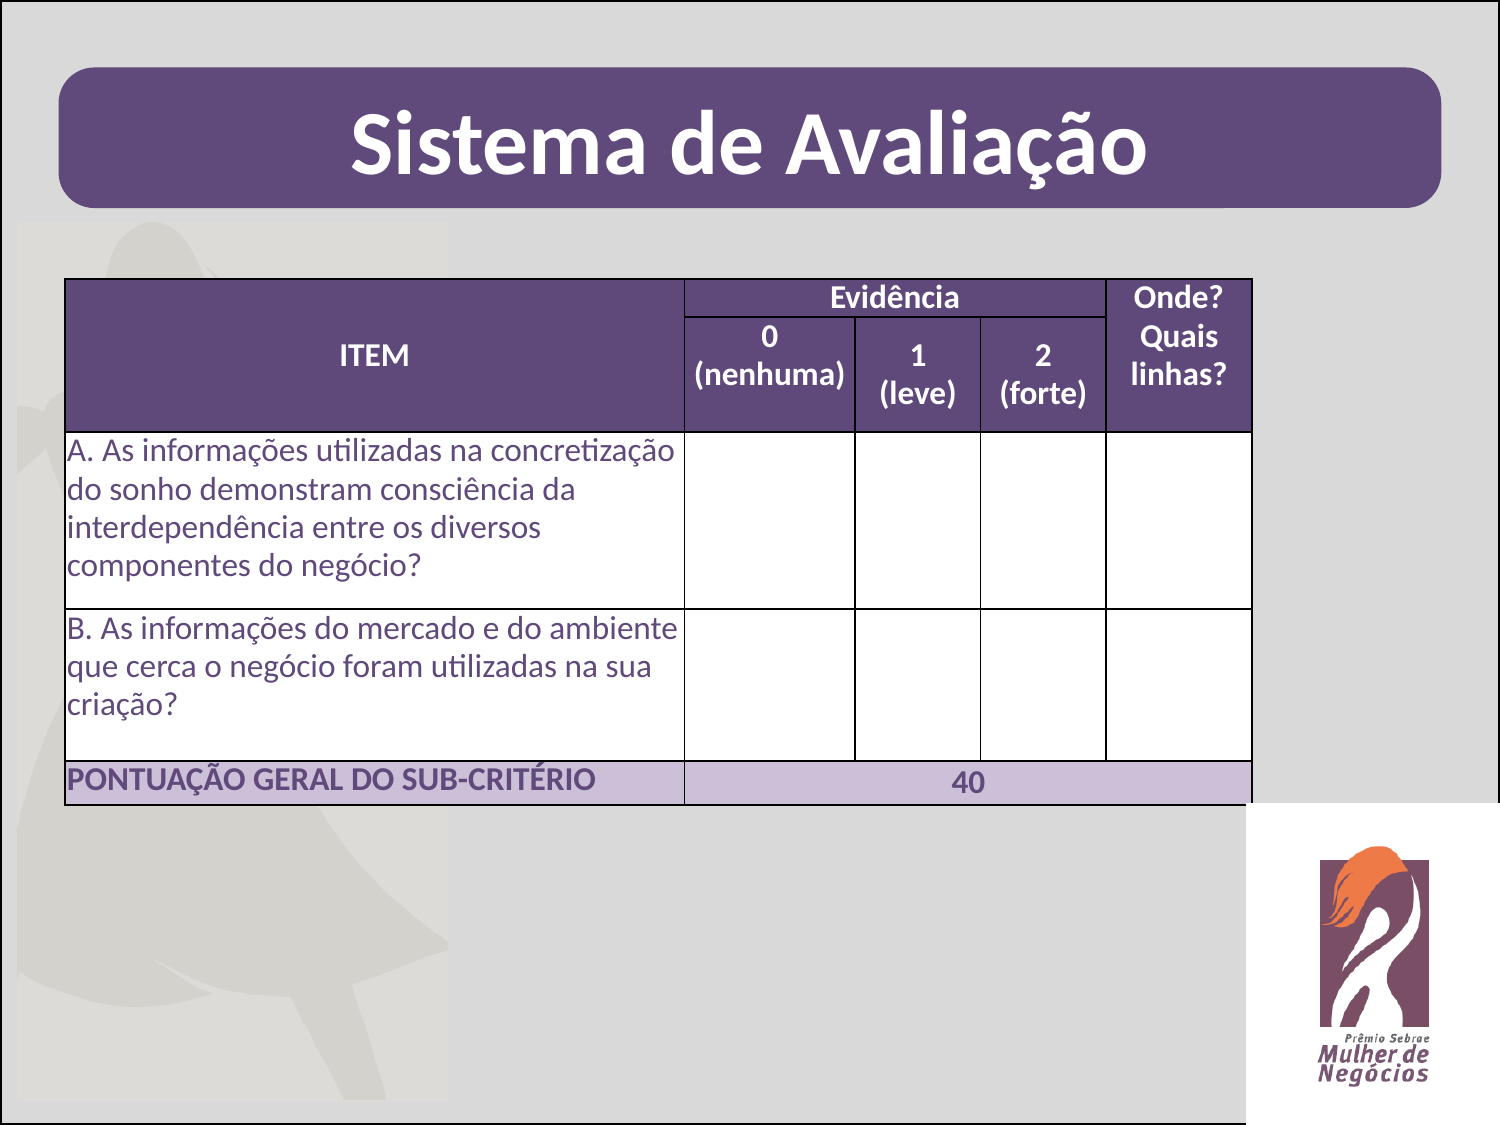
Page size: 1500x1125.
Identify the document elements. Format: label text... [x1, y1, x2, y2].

table_cell [685, 433, 854, 608]
picture [1245, 803, 1500, 1125]
table_cell B. As informações do mercado e do ambiente que cerca o negócio foram utilizadas na sua criação? [66, 610, 684, 760]
table_cell A. As informações utilizadas na concretização do sonho demonstram consciência da interdependência entre os diversos componentes do negócio? [66, 433, 684, 608]
table_cell 40 [685, 762, 1251, 804]
table_cell [981, 610, 1105, 760]
text_box Sistema de Avaliação [56, 65, 1444, 211]
table_cell PONTUAÇÃO GERAL DO SUB-CRITÉRIO [66, 762, 684, 804]
table_cell [856, 610, 980, 760]
table_cell 0 (nenhuma) [685, 318, 854, 431]
table_header ITEM [66, 280, 684, 431]
table_cell [856, 433, 980, 608]
table_cell [685, 610, 854, 760]
table_cell [981, 433, 1105, 608]
table_cell 2 (forte) [981, 318, 1105, 431]
table_cell 1 (leve) [856, 318, 980, 431]
table_header Evidência [685, 280, 1105, 316]
table_header Onde? Quais linhas? [1107, 280, 1251, 431]
table_cell [1107, 610, 1251, 760]
table_cell [1107, 433, 1251, 608]
